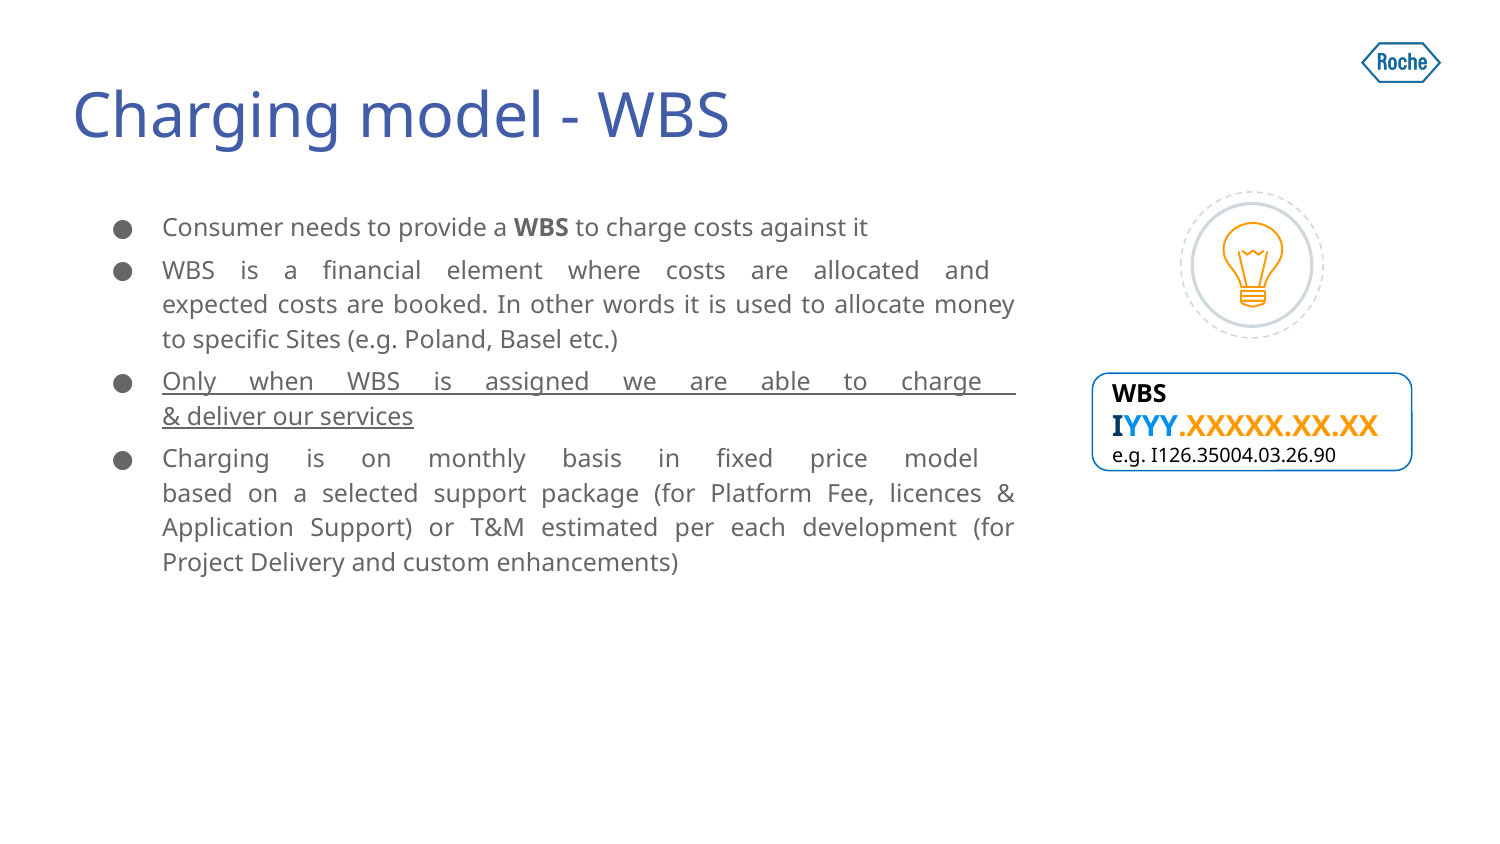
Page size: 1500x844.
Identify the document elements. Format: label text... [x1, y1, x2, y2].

text_box Consumer needs to provide a WBS to charge costs against it WBS is a financial element where costs are allocated and expected costs are booked. In other words it is used to allocate money to specific Sites (e.g. Poland, Basel etc.) Only when WBS is assigned we are able to charge & deliver our services Charging is on monthly basis in fixed price model based on a selected support package (for Platform Fee, licences & Application Support) or T&M estimated per each development (for Project Delivery and custom enhancements) [71, 191, 1032, 425]
title Charging model - WBS [71, 75, 1341, 143]
text_box WBS IYYY.XXXXX.XX.XX e.g. I126.35004.03.26.90 [1092, 373, 1412, 471]
picture [1340, 21, 1462, 103]
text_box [1180, 191, 1324, 339]
